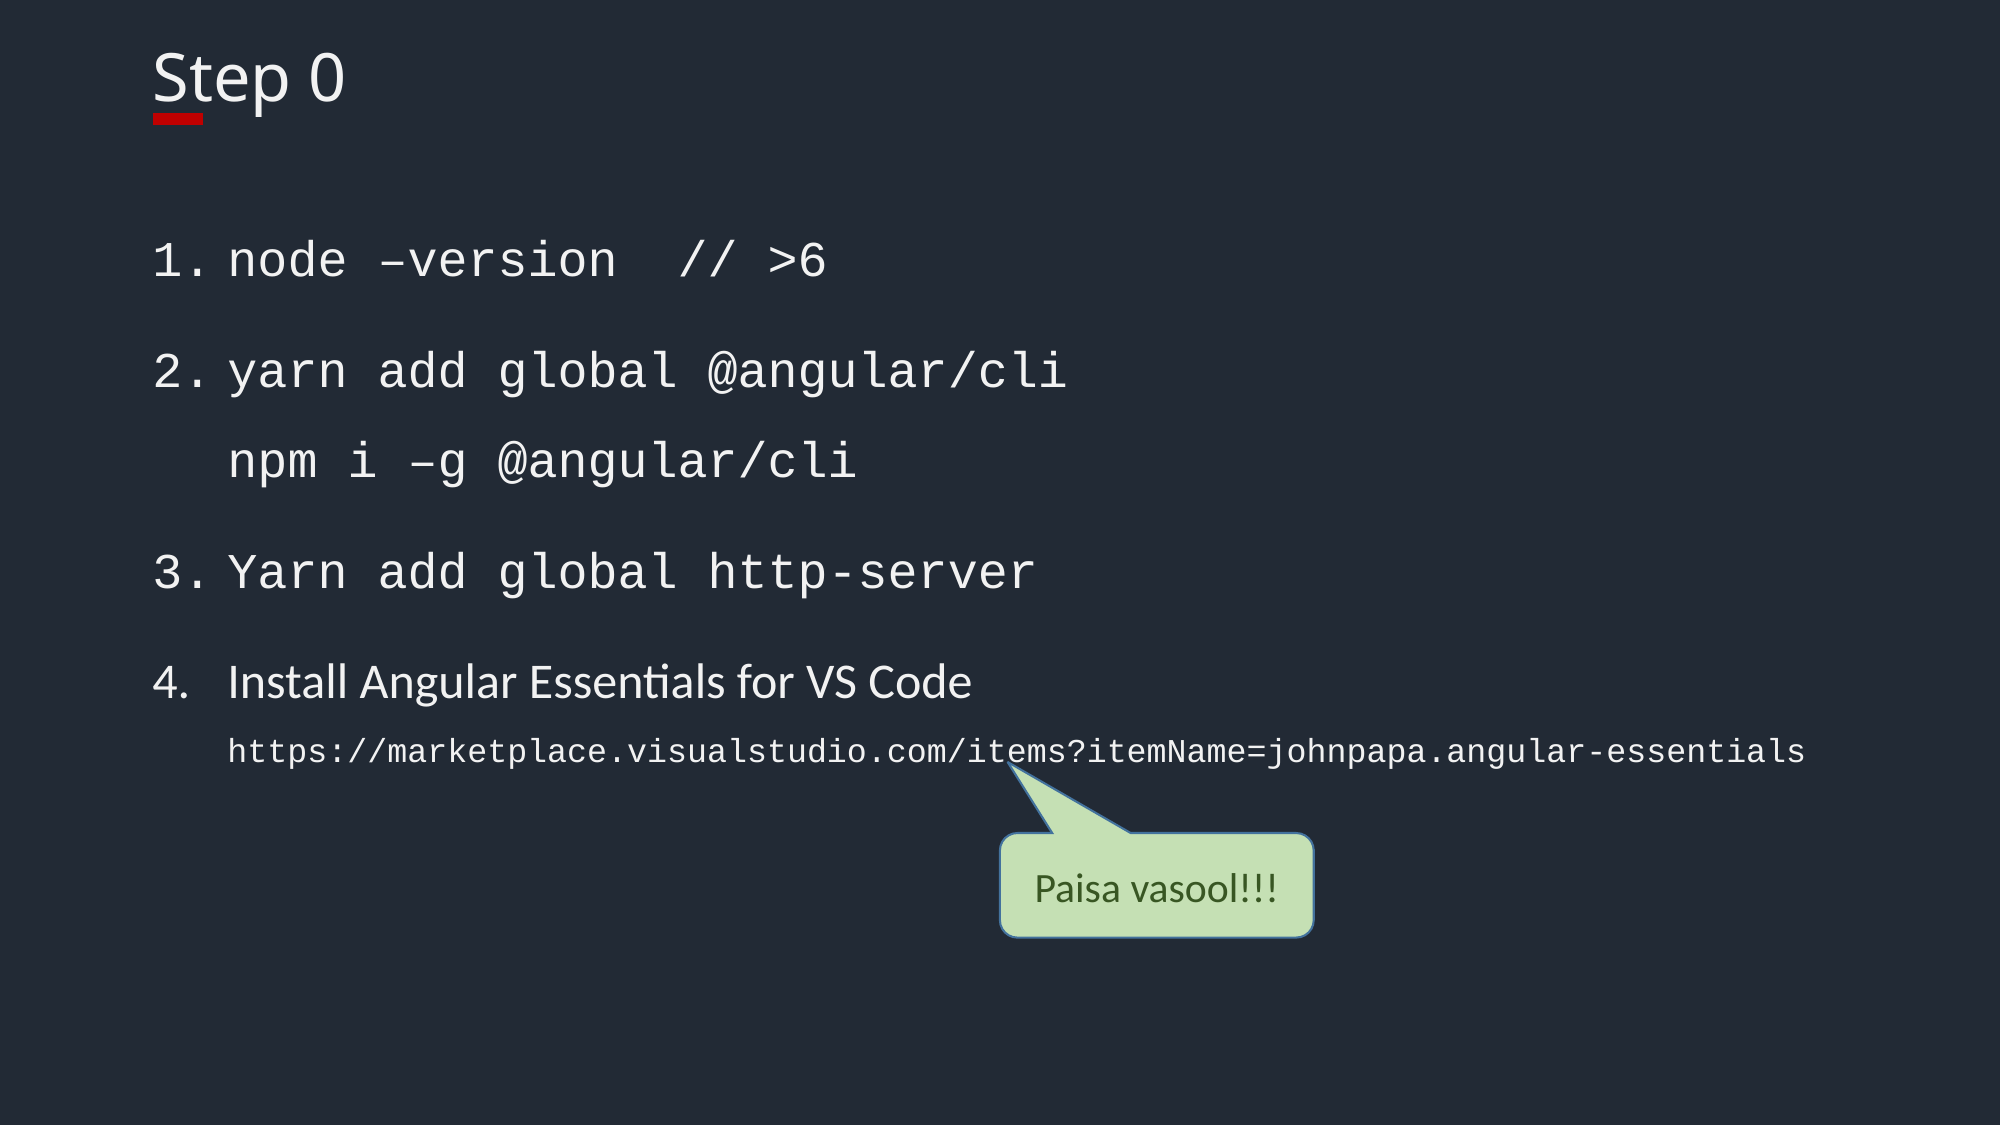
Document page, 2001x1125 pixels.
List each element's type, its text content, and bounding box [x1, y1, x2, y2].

title Step 0 [137, 18, 1863, 143]
list node –version // >6 yarn add global @angular/cli npm i –g @angular/cli Yarn add global http-server Install Angular Essentials for VS Code https://marketplace.visualstudio.com/items?itemName=johnpapa.angular-essentials [137, 188, 1863, 903]
text_box Paisa vasool!!! [998, 761, 1315, 939]
